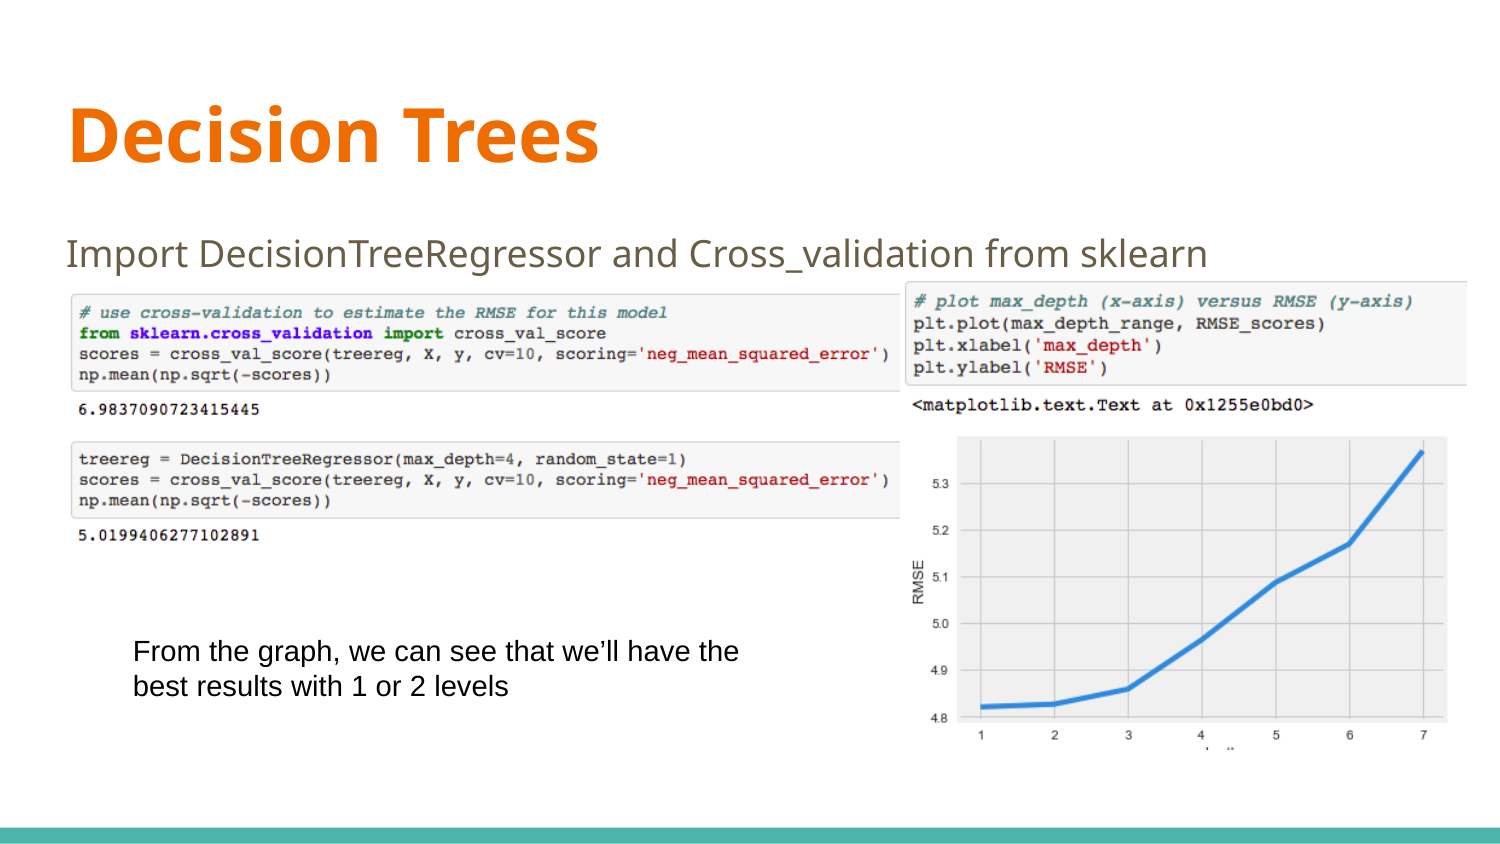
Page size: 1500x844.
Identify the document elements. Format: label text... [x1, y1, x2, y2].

picture [65, 281, 1468, 750]
title Decision Trees [51, 72, 1449, 189]
list Import DecisionTreeRegressor and Cross_validation from sklearn [51, 207, 1449, 750]
text_box From the graph, we can see that we’ll have the best results with 1 or 2 levels [117, 617, 792, 765]
